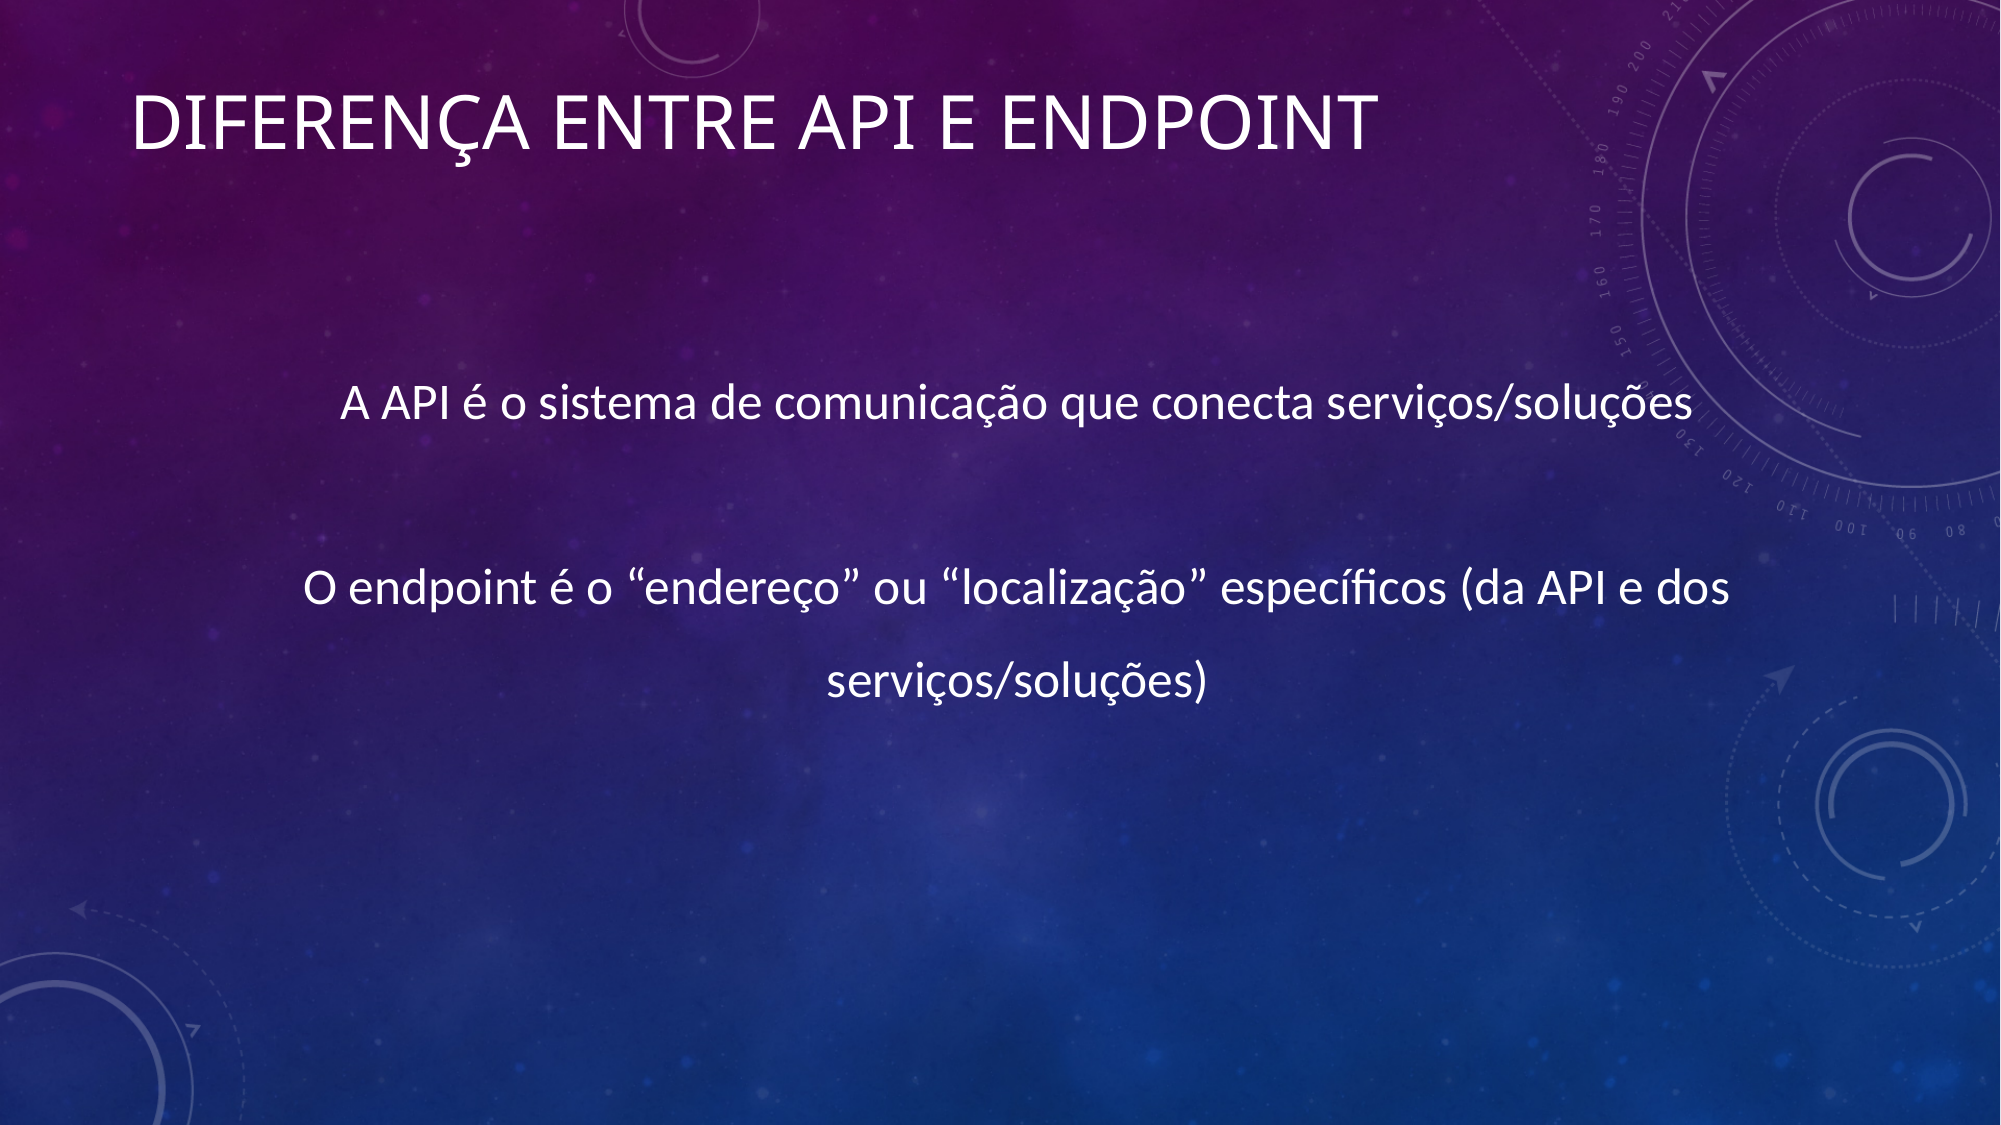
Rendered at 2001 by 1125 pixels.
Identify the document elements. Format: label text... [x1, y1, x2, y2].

text_box A API é o sistema de comunicação que conecta serviços/soluções O endpoint é o “endereço” ou “localização” específicos (da API e dos serviços/soluções) [176, 336, 1860, 712]
picture [0, 0, 2001, 1125]
title Diferença entre API e Endpoint [114, 0, 1777, 239]
